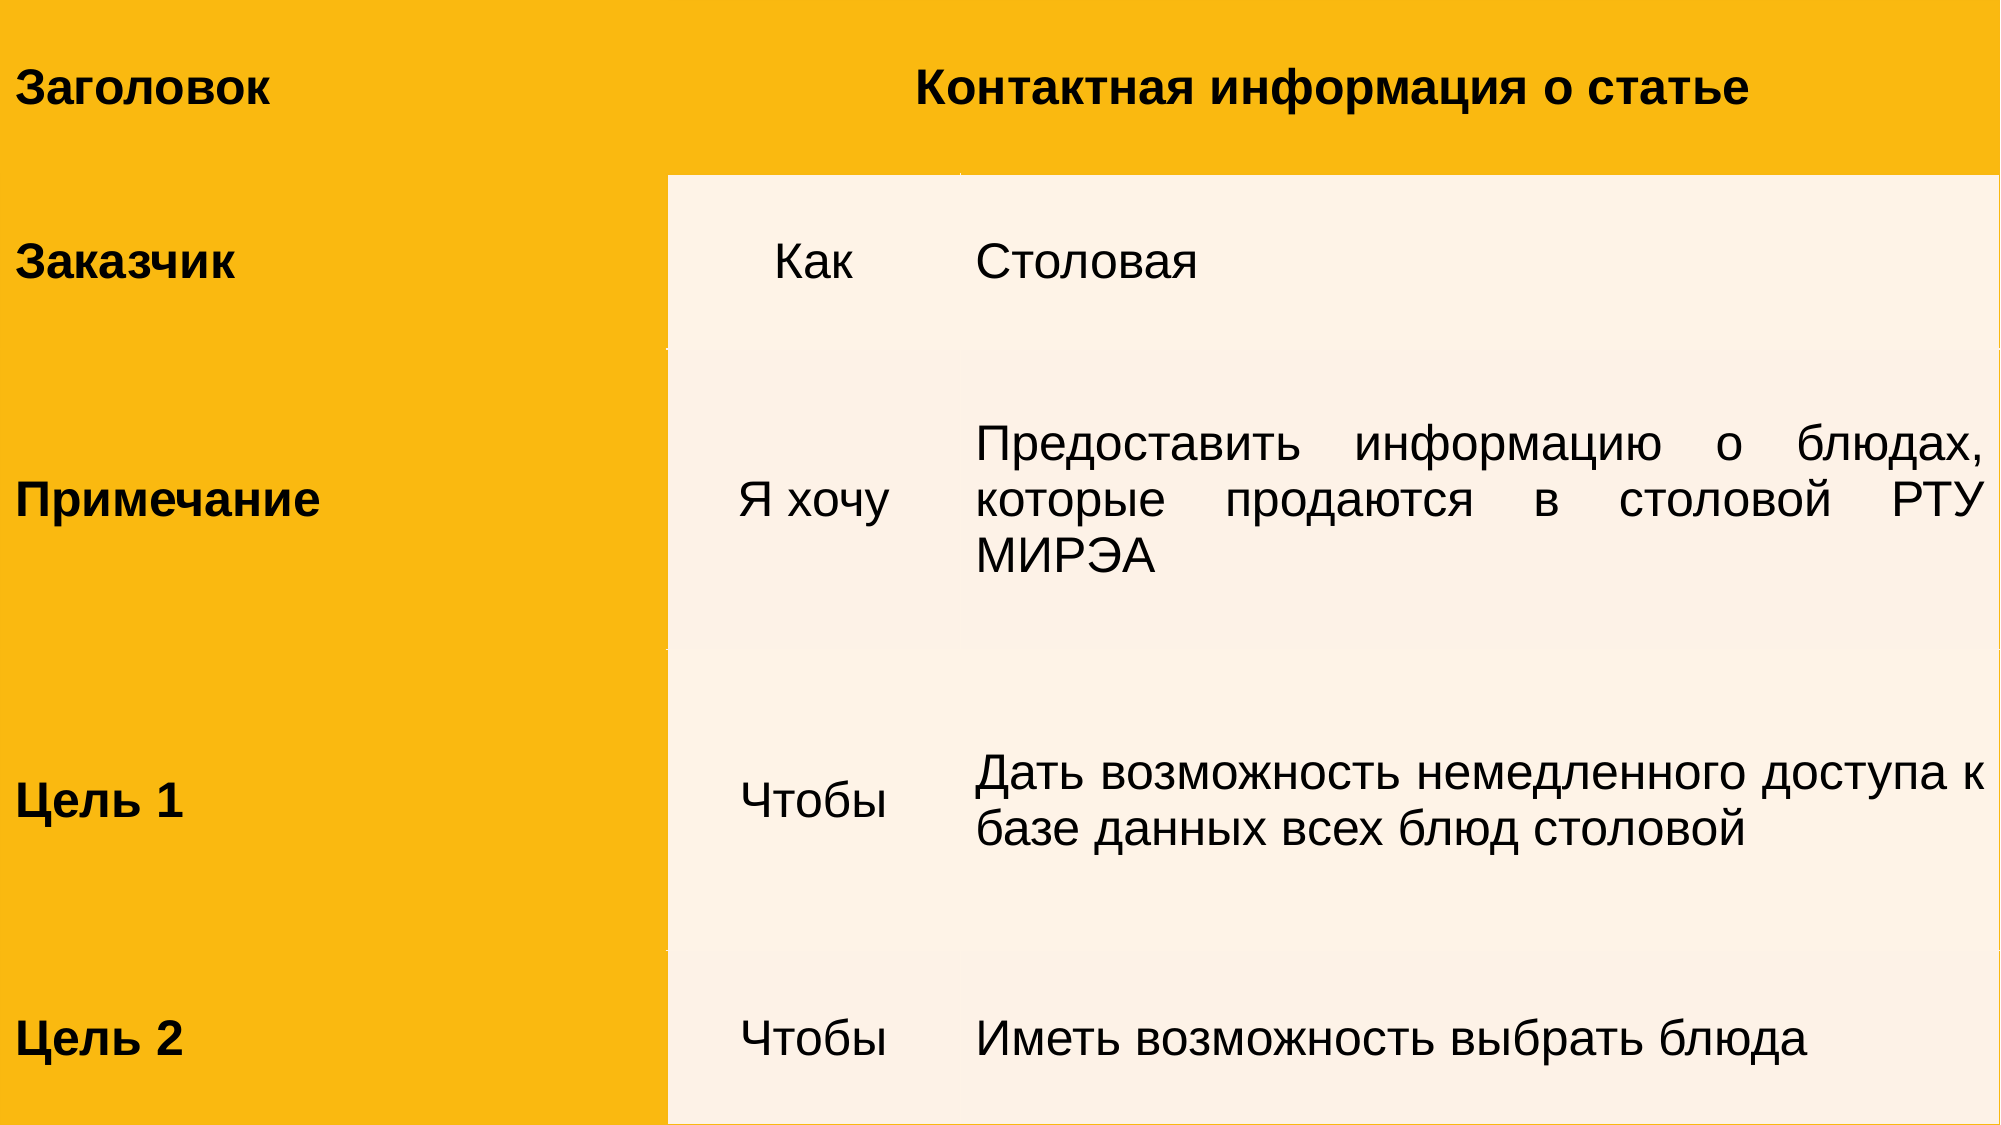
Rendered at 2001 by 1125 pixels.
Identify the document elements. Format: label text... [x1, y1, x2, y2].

table_cell Дать возможность немедленного доступа к базе данных всех блюд столовой [961, 650, 1999, 950]
table_cell Как [668, 175, 960, 348]
table_cell Чтобы [668, 650, 960, 950]
table_cell Предоставить информацию о блюдах, которые продаются в столовой РТУ МИРЭА [961, 350, 1999, 649]
table_cell Цель 2 [1, 951, 666, 1124]
table_header Контактная информация о статье [668, 1, 1999, 173]
table_cell Заказчик [1, 175, 666, 348]
table_cell Я хочу [668, 350, 960, 649]
table_cell Столовая [961, 175, 1999, 348]
table_cell Цель 1 [1, 650, 666, 950]
table_header Заголовок [0, 0, 666, 173]
table_cell Чтобы [668, 951, 960, 1124]
table_cell Примечание [1, 350, 666, 649]
table_cell Иметь возможность выбрать блюда [961, 951, 1999, 1124]
